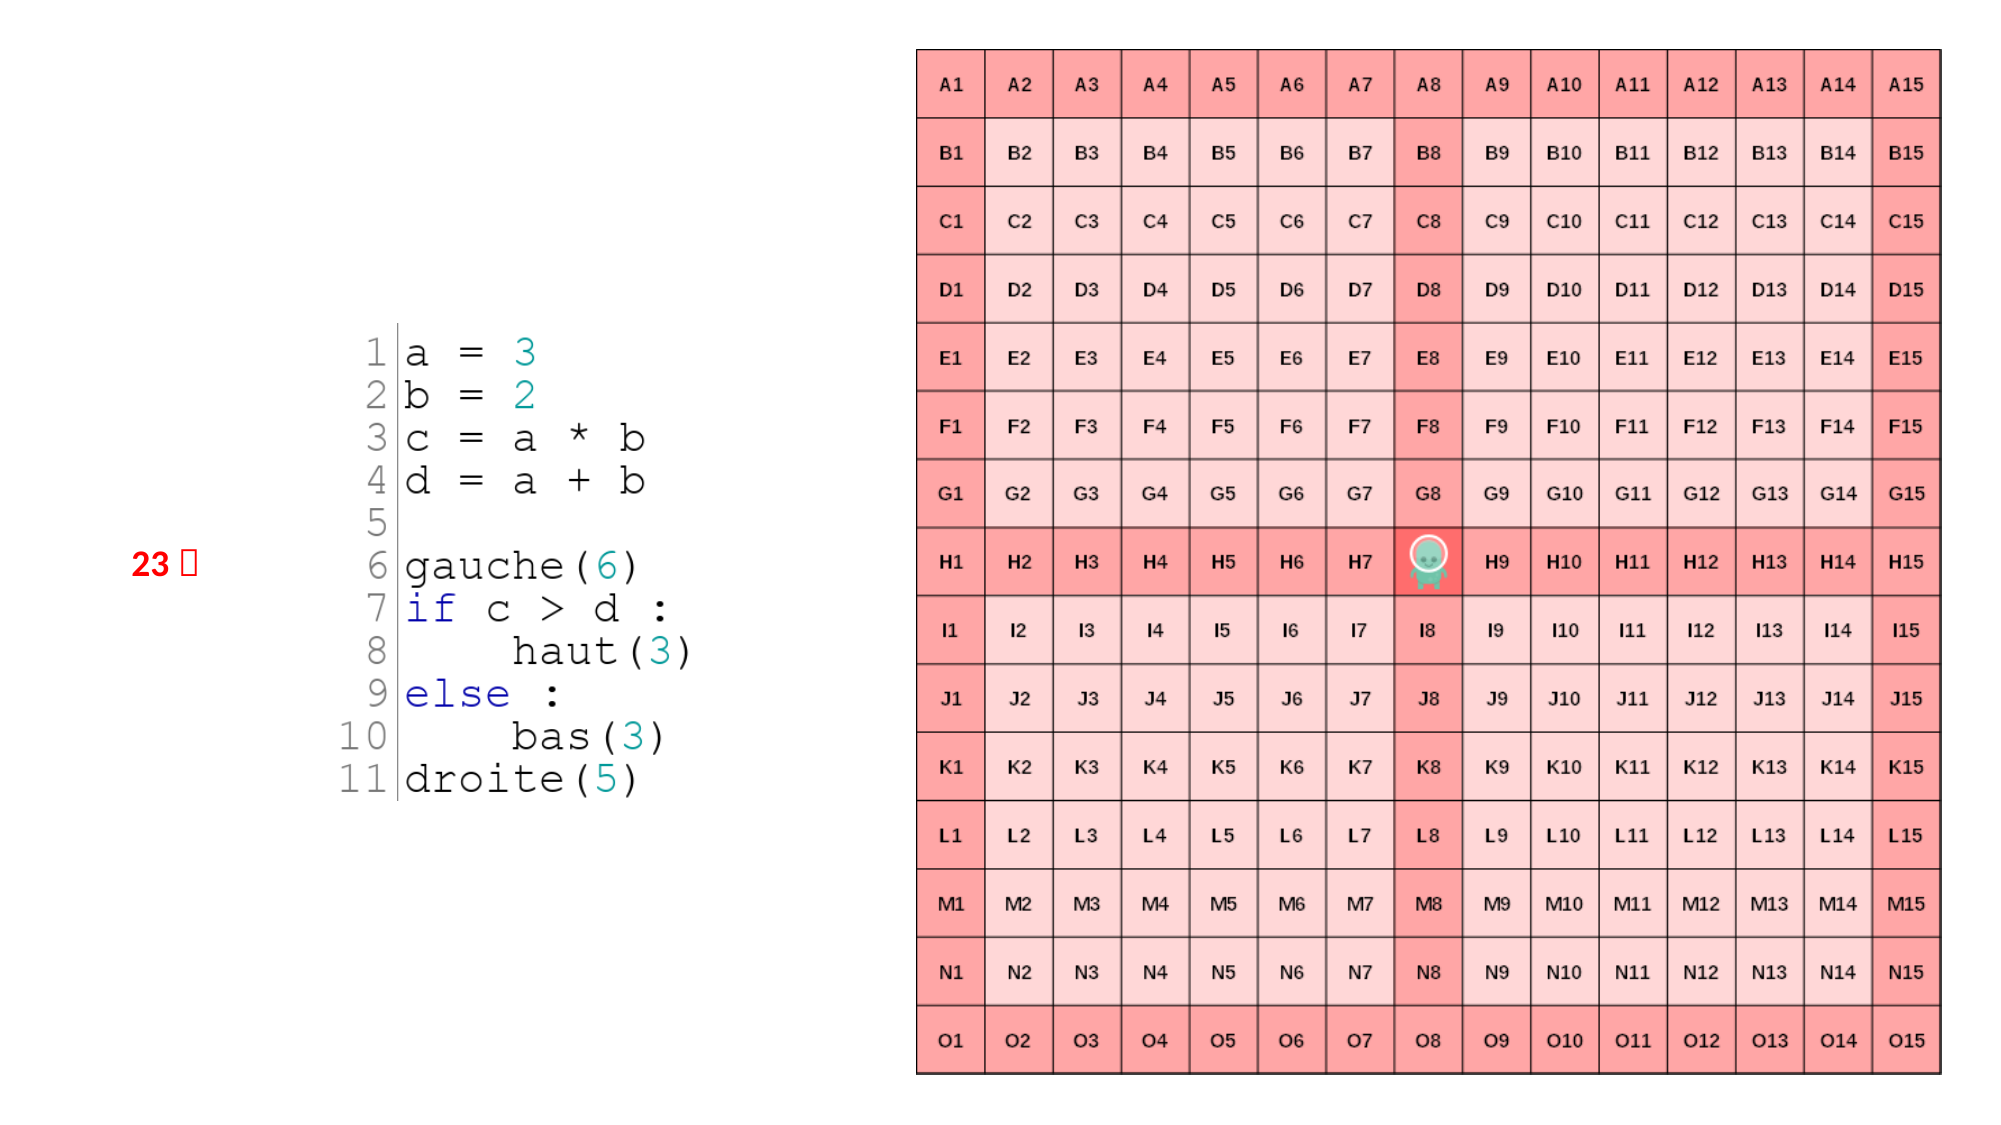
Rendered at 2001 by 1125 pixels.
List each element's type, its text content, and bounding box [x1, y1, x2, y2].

picture [916, 49, 1942, 1075]
text_box 23  [116, 531, 236, 592]
picture [332, 323, 705, 801]
